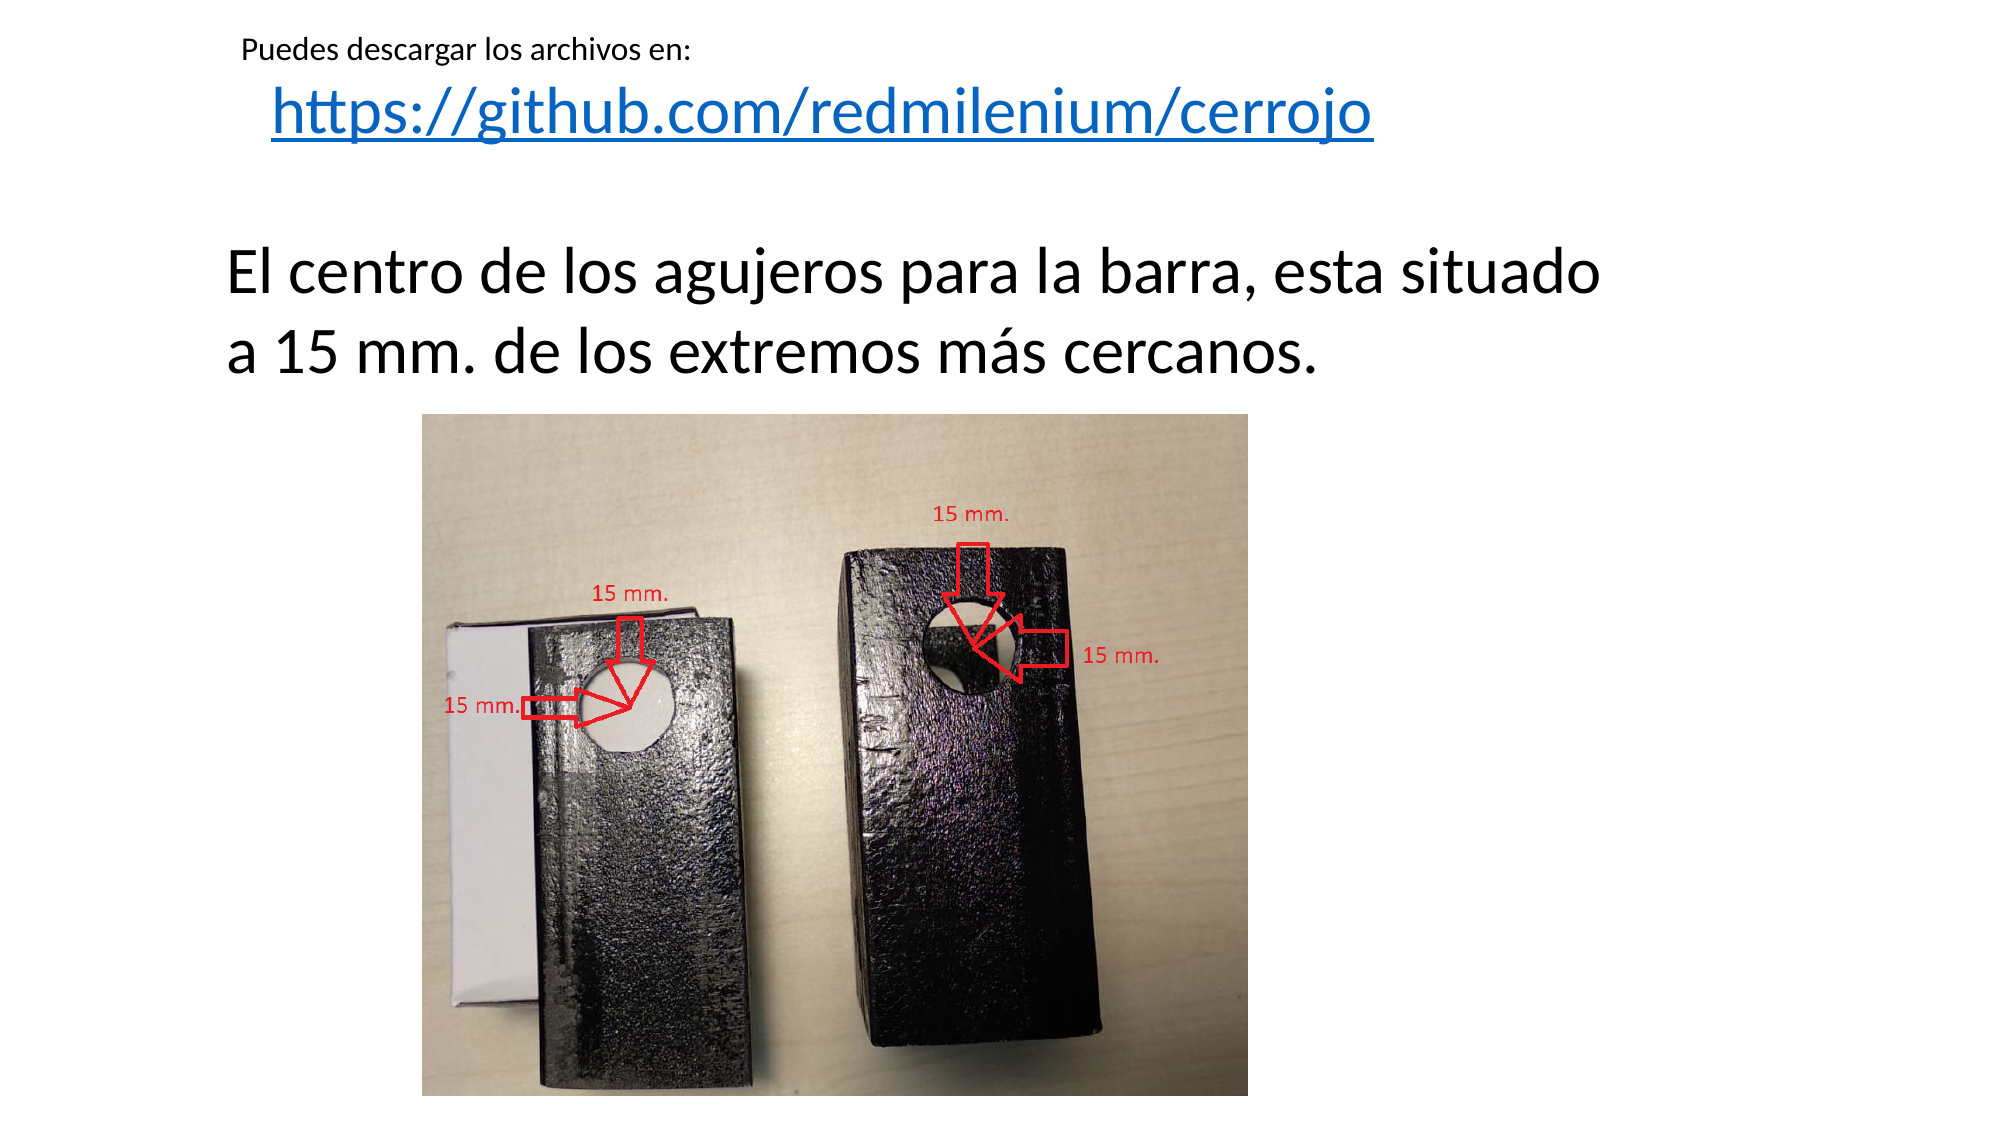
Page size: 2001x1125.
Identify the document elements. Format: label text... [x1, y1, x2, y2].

picture [422, 414, 1248, 1096]
text_box Puedes descargar los archivos en: https://github.com/redmilenium/cerrojo El centro de los agujeros para la barra, esta situado a 15 mm. de los extremos más cercanos. [211, 0, 1644, 564]
